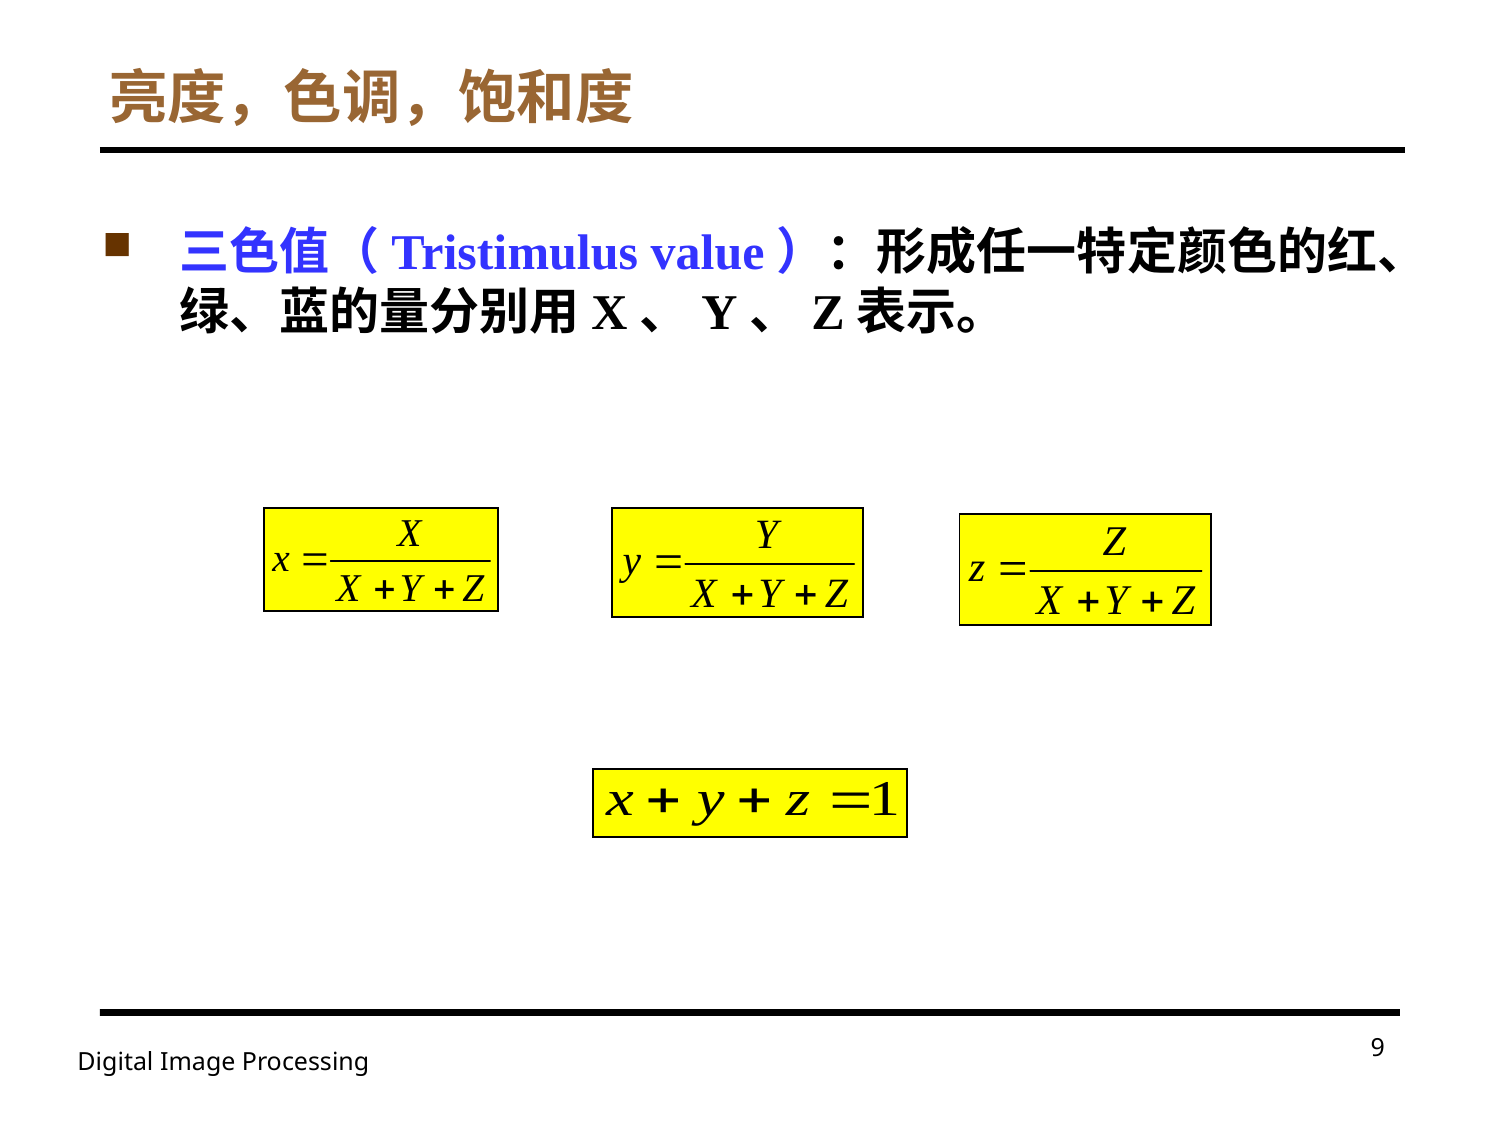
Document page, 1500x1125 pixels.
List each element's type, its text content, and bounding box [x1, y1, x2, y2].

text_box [593, 769, 907, 837]
title 亮度，色调，饱和度 [94, 50, 1407, 138]
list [264, 508, 498, 611]
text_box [960, 514, 1211, 624]
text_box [612, 508, 863, 617]
text_box 三色值（Tristimulus value）：形成任一特定颜色的红、绿、蓝的量分别用X、Y、Z表示。 [87, 212, 1445, 838]
slide_number 9 [1074, 1024, 1400, 1103]
slide_number Digital Image Processing [62, 1037, 488, 1116]
